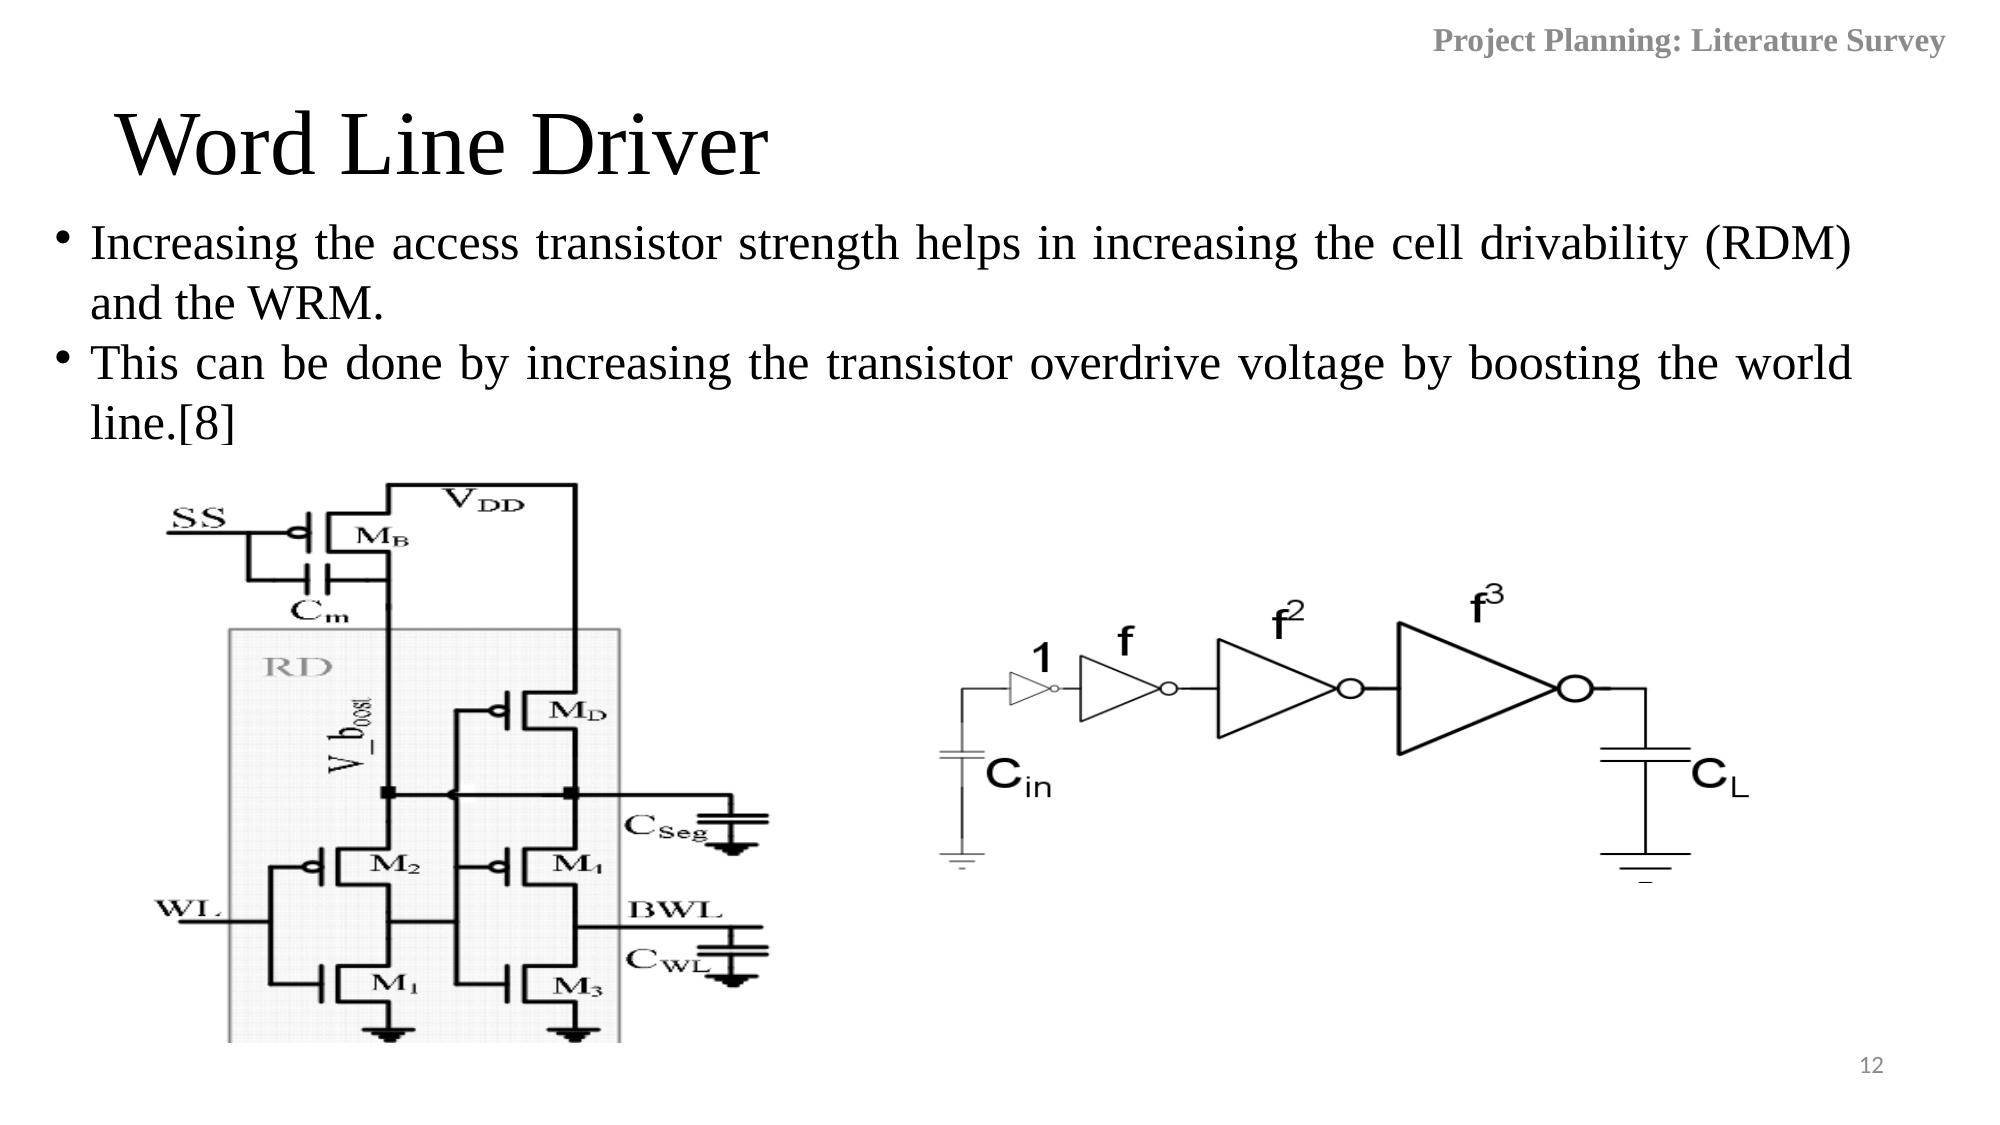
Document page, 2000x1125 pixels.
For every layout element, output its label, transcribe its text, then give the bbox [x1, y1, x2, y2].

subtitle Increasing the access transistor strength helps in increasing the cell drivability (RDM) and the WRM. This can be done by increasing the transistor overdrive voltage by boosting the world line.[8] [54, 231, 1854, 486]
slide_number 12 [1433, 1024, 1900, 1103]
picture [108, 445, 829, 1044]
title Word Line Driver [99, 44, 1900, 233]
footer Project Planning: Literature Survey [1327, 0, 1962, 78]
picture [931, 516, 1778, 884]
